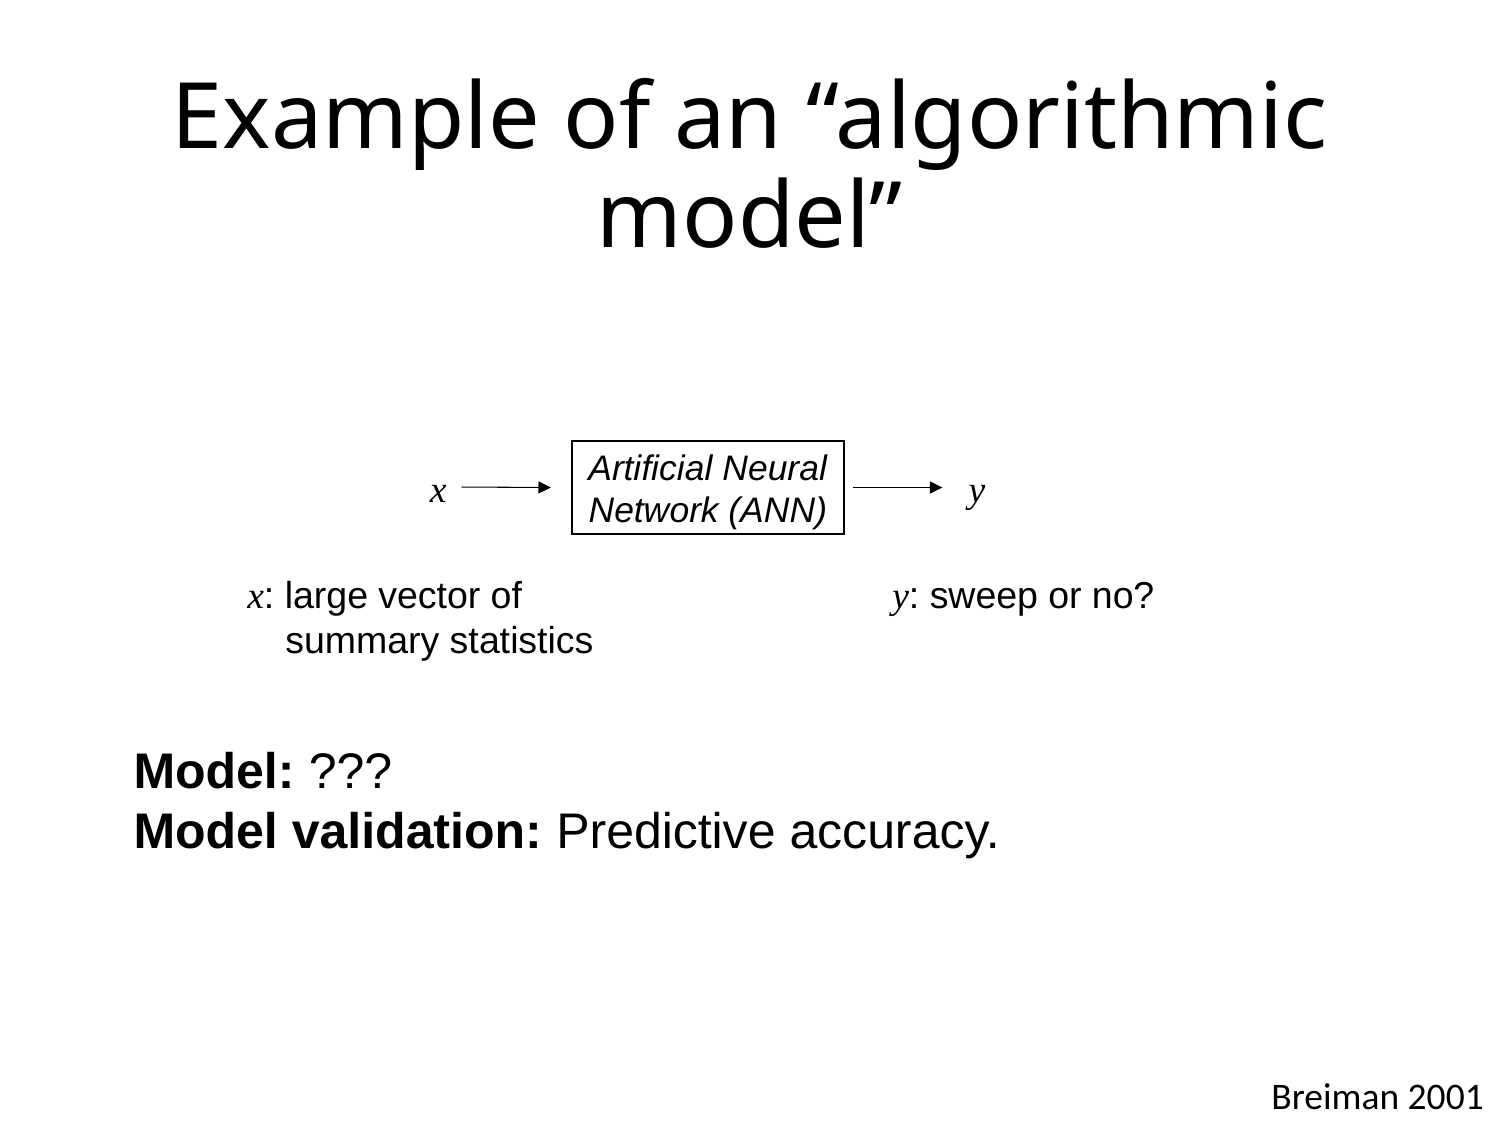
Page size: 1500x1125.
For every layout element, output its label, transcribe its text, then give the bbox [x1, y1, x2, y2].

text_box y [954, 457, 1001, 517]
title Example of an “algorithmic model” [0, 59, 1500, 278]
text_box x [415, 457, 462, 517]
text_box Artificial Neural Network (ANN) [571, 440, 845, 535]
text_box Breiman 2001 [1256, 1064, 1499, 1125]
text_box Model: ??? Model validation: Predictive accuracy. [118, 730, 1397, 866]
text_box y: sweep or no? [877, 563, 1170, 624]
text_box x: large vector of summary statistics [232, 563, 653, 669]
